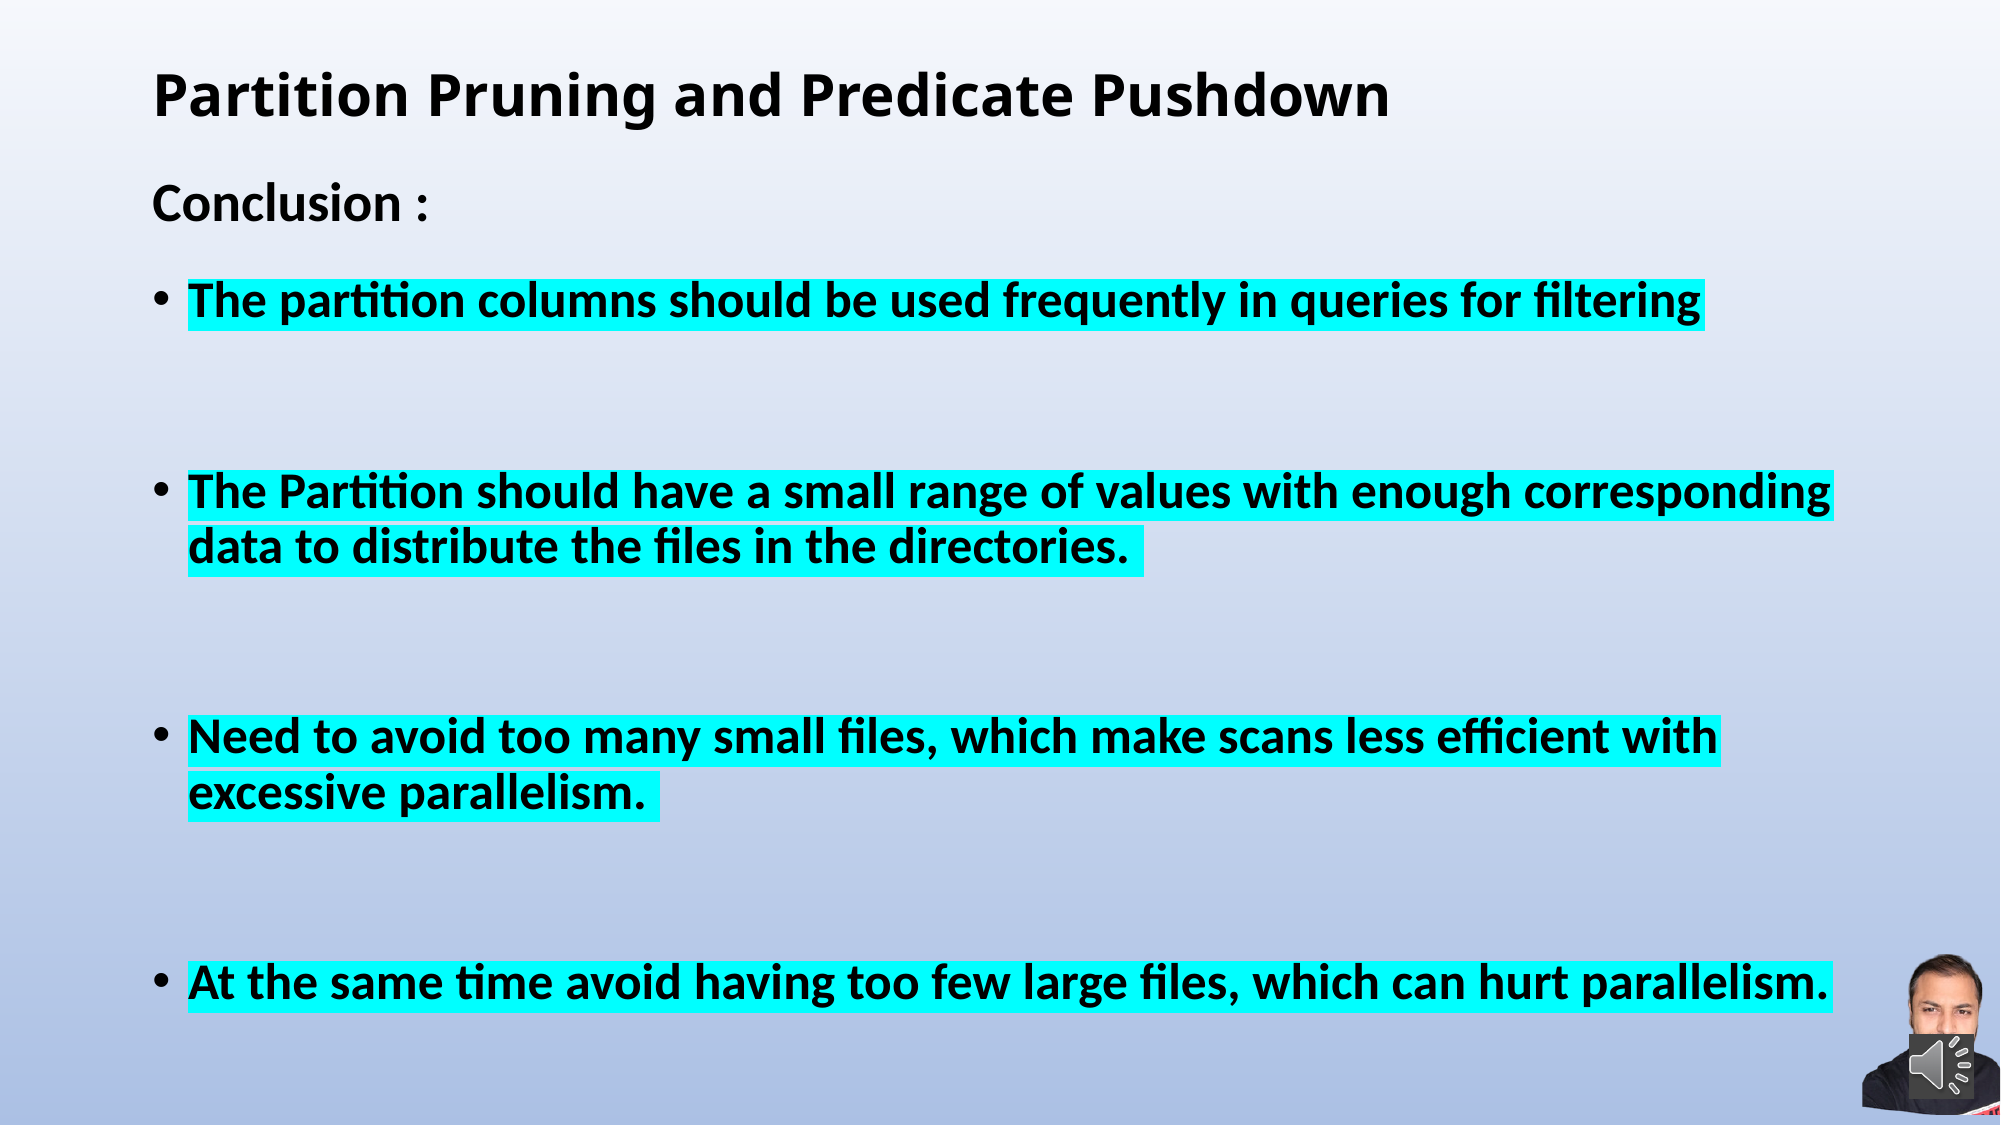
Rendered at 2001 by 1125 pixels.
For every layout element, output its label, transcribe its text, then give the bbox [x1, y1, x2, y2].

list Conclusion : The partition columns should be used frequently in queries for filtering The Partition should have a small range of values with enough corresponding data to distribute the files in the directories. Need to avoid too many small files, which make scans less efficient with excessive parallelism. At the same time avoid having too few large files, which can hurt parallelism. [137, 166, 1863, 1084]
picture [1862, 954, 2001, 1115]
title Partition Pruning and Predicate Pushdown [137, 59, 1863, 135]
